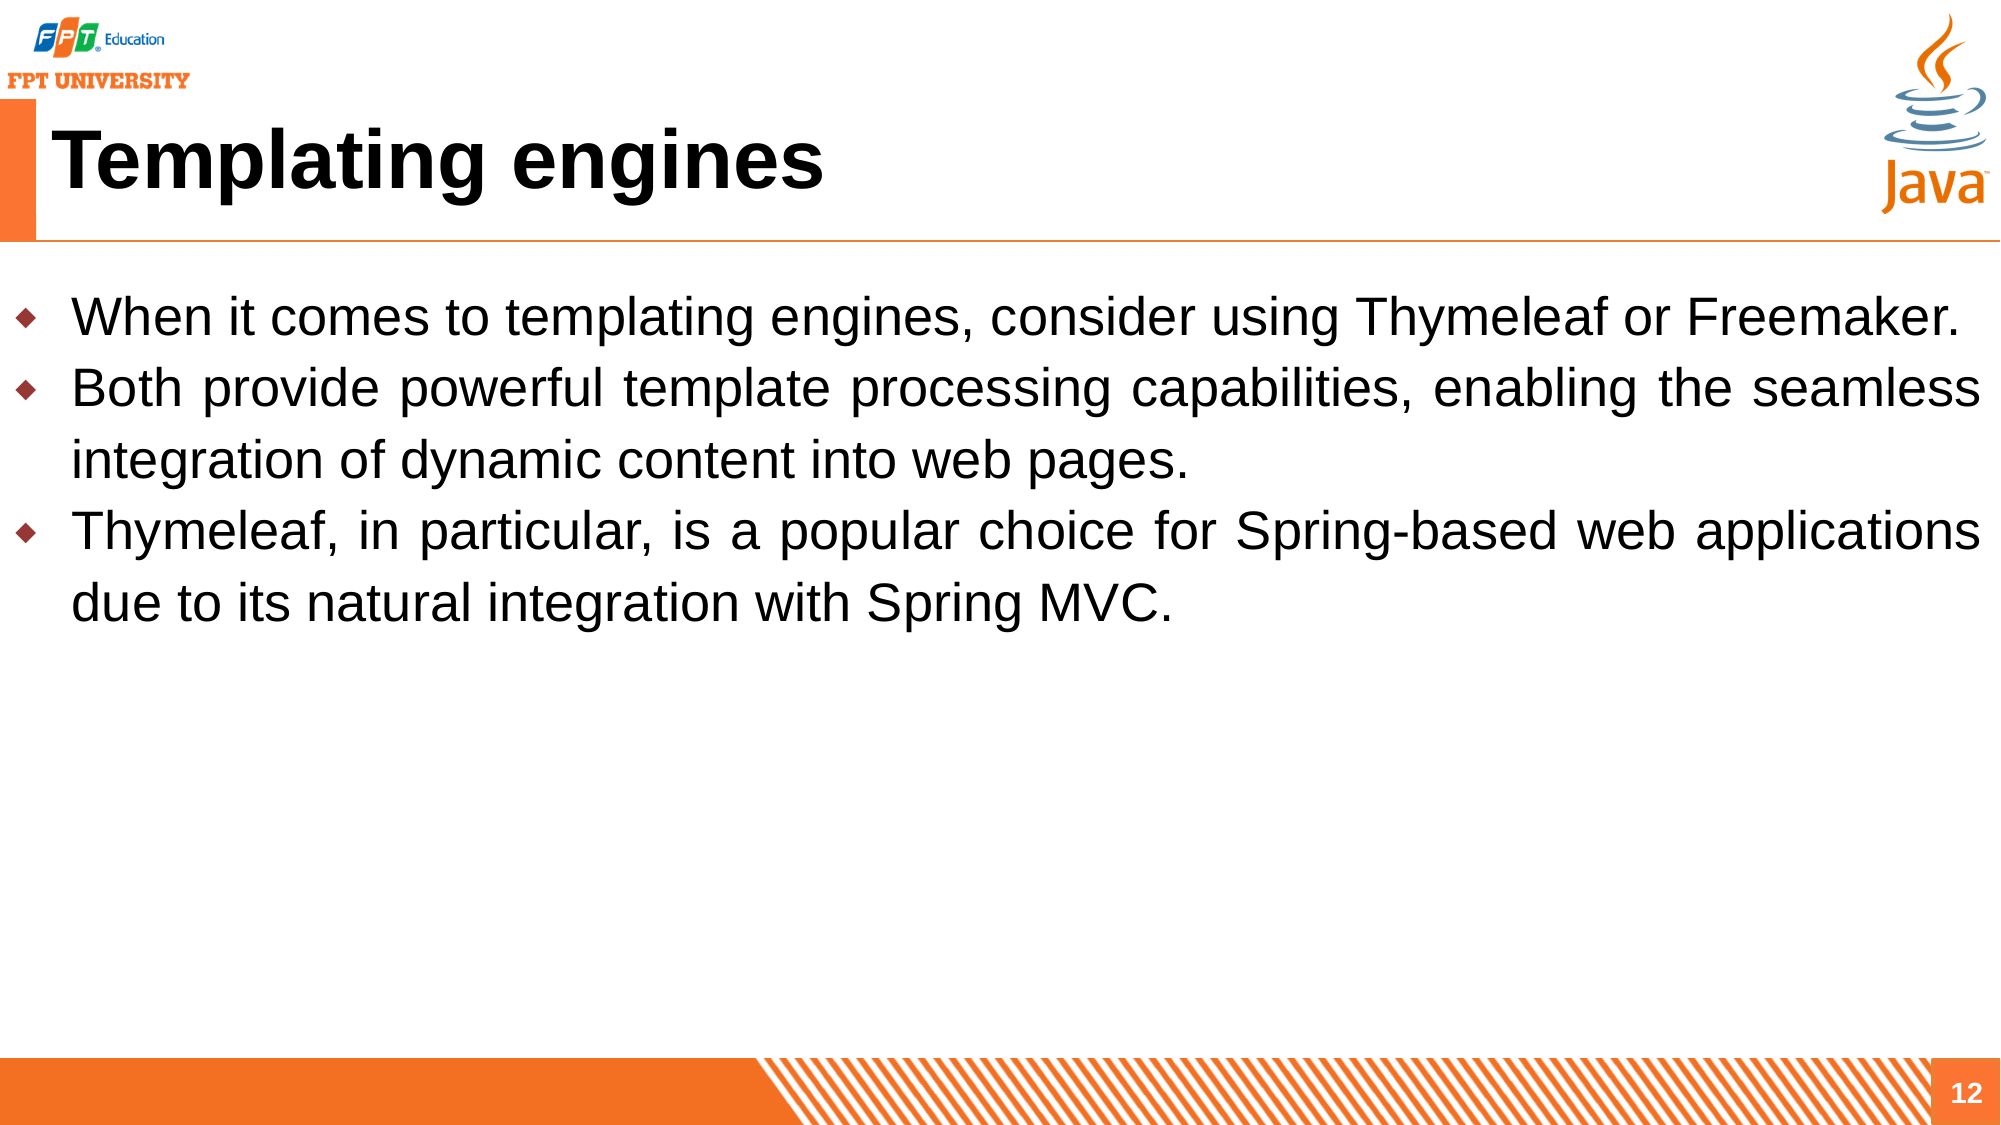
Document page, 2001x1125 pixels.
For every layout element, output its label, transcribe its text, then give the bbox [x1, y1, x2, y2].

picture [0, 2, 197, 99]
slide_number 12 [1933, 1059, 2000, 1124]
list When it comes to templating engines, consider using Thymeleaf or Freemaker. Both provide powerful template processing capabilities, enabling the seamless integration of dynamic content into web pages. Thymeleaf, in particular, is a popular choice for Spring-based web applications due to its natural integration with Spring MVC. [0, 266, 2000, 1057]
picture [1868, 4, 2000, 226]
title Templating engines [36, 108, 1869, 215]
picture [0, 1058, 1934, 1125]
